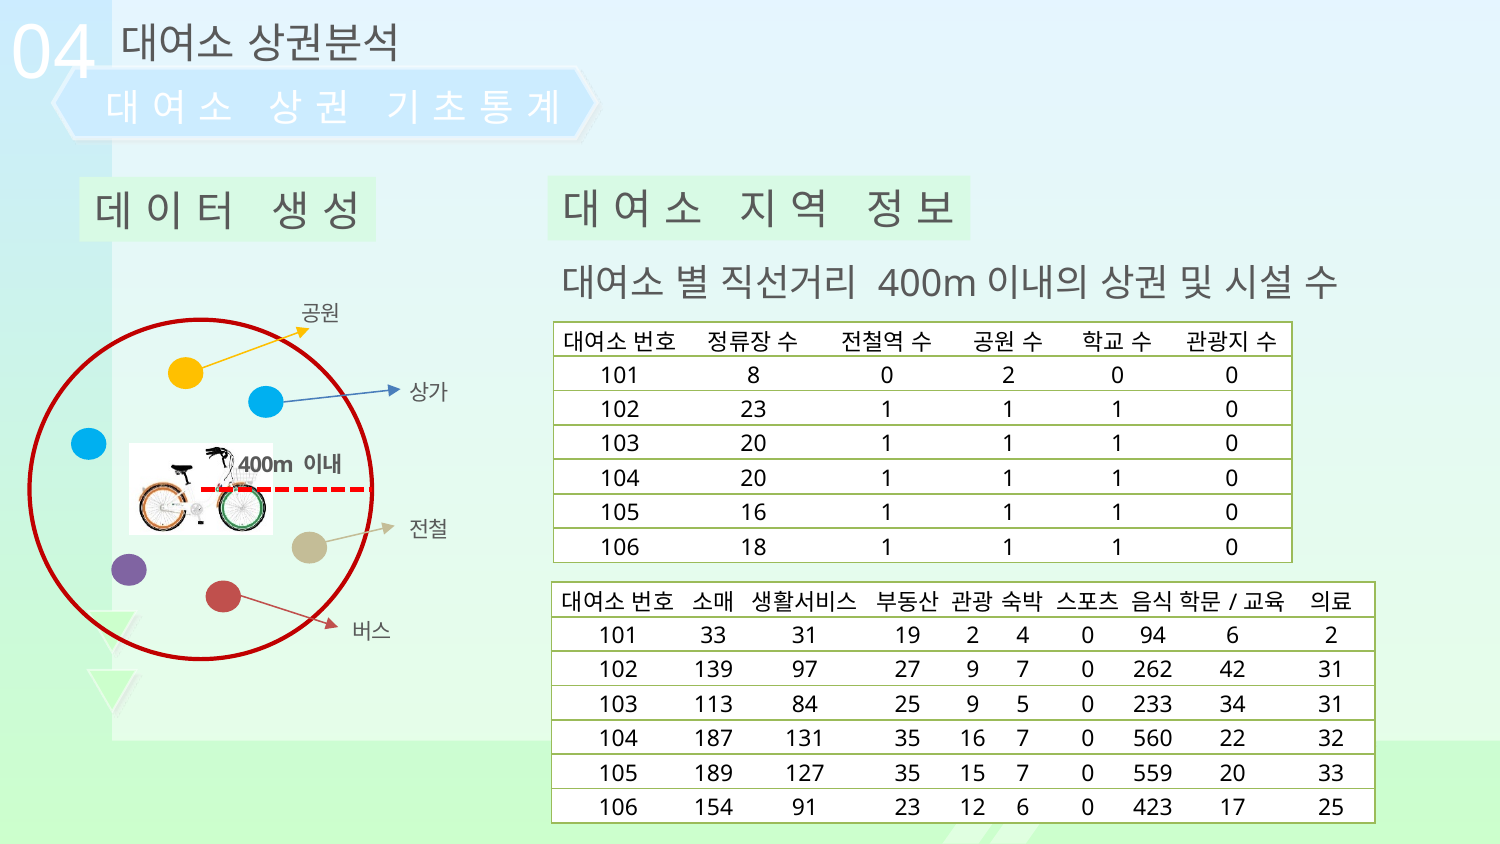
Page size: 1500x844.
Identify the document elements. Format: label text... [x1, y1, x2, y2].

table_cell 2 [948, 618, 998, 650]
table_header 숙박 [998, 583, 1048, 616]
table_cell 1 [1063, 460, 1172, 493]
table_cell 2 [954, 357, 1063, 390]
table_cell 104 [552, 721, 685, 753]
table_header 소매 [685, 583, 742, 616]
table_cell 102 [552, 652, 685, 685]
table_cell 106 [554, 529, 687, 562]
table_header 정류장 수 [687, 323, 820, 355]
table_cell 31 [1287, 686, 1374, 719]
table_cell 22 [1178, 721, 1287, 753]
text_box 04 [0, 0, 112, 101]
table_header 음식 [1128, 583, 1178, 616]
table_header 관광지 수 [1172, 323, 1291, 355]
table_cell 33 [1287, 755, 1374, 788]
table_header 생활서비스 [742, 583, 868, 616]
table_cell 559 [1128, 755, 1178, 788]
table_cell 131 [742, 721, 868, 753]
table_cell 97 [742, 652, 868, 685]
table_cell 0 [1172, 391, 1291, 424]
table_cell 1 [820, 426, 954, 458]
table_cell 23 [687, 391, 820, 424]
table_cell 1 [1063, 391, 1172, 424]
table_cell 1 [954, 495, 1063, 527]
table_cell 35 [868, 721, 948, 753]
table_cell 32 [1287, 721, 1374, 753]
table_cell 0 [1048, 755, 1128, 788]
table_header 부동산 [868, 583, 948, 616]
table_cell 0 [1172, 495, 1291, 527]
table_cell 9 [948, 686, 998, 719]
table_cell 20 [687, 460, 820, 493]
table_cell 1 [1063, 426, 1172, 458]
table_cell 0 [1172, 529, 1291, 562]
table_cell 31 [1287, 652, 1374, 685]
table_cell 0 [1172, 357, 1291, 390]
table_cell 16 [948, 721, 998, 753]
table_cell 1 [954, 391, 1063, 424]
table_cell 20 [1178, 755, 1287, 788]
table_cell 42 [1178, 652, 1287, 685]
table_cell 4 [998, 618, 1048, 650]
table_cell 20 [687, 426, 820, 458]
table_cell 5 [998, 686, 1048, 719]
table_cell 0 [1048, 618, 1128, 650]
table_cell 101 [554, 357, 687, 390]
table_cell 6 [1178, 618, 1287, 650]
table_cell 7 [998, 721, 1048, 753]
table_cell 94 [1128, 618, 1178, 650]
table_cell 35 [868, 755, 948, 788]
table_cell 17 [1178, 789, 1287, 822]
table_cell 103 [552, 686, 685, 719]
table_cell 0 [1063, 357, 1172, 390]
text_box 대여소 상권 기초통계 [90, 76, 577, 136]
table_cell 154 [685, 789, 742, 822]
table_cell 1 [1063, 495, 1172, 527]
table_cell 0 [1048, 789, 1128, 822]
table_cell 15 [948, 755, 998, 788]
table_cell 0 [1048, 721, 1128, 753]
table_cell 104 [554, 460, 687, 493]
table_cell 1 [1063, 529, 1172, 562]
table_cell 31 [742, 618, 868, 650]
table_cell 1 [820, 495, 954, 527]
table_header 대여소 번호 [554, 323, 687, 355]
table_cell 1 [820, 529, 954, 562]
table_cell 101 [552, 618, 685, 650]
text_box 대여소 별 직선거리 400m이내의 상권 및 시설 수 [546, 251, 1354, 311]
table_cell 560 [1128, 721, 1178, 753]
table_cell 113 [685, 686, 742, 719]
table_cell 0 [1048, 686, 1128, 719]
table_cell 9 [948, 652, 998, 685]
table_header 학문/교육 [1178, 583, 1287, 616]
table_cell 25 [868, 686, 948, 719]
table_cell 34 [1178, 686, 1287, 719]
table_cell 0 [1172, 460, 1291, 493]
table_cell 0 [1048, 652, 1128, 685]
table_cell 127 [742, 755, 868, 788]
table_cell 105 [554, 495, 687, 527]
table_cell 1 [954, 529, 1063, 562]
table_cell 6 [998, 789, 1048, 822]
table_cell 12 [948, 789, 998, 822]
table_cell 8 [687, 357, 820, 390]
table_header 스포츠 [1048, 583, 1128, 616]
table_cell 1 [954, 426, 1063, 458]
table_cell 33 [685, 618, 742, 650]
text_box 대여소 상권분석 [112, 9, 416, 74]
table_cell 27 [868, 652, 948, 685]
table_cell 7 [998, 652, 1048, 685]
table_cell 105 [552, 755, 685, 788]
table_cell 23 [868, 789, 948, 822]
text_box 데이터 생성 [79, 176, 376, 242]
table_cell 106 [552, 789, 685, 822]
table_cell 19 [868, 618, 948, 650]
table_header 관광 [948, 583, 998, 616]
table_header 학교 수 [1063, 323, 1172, 355]
table_cell 18 [687, 529, 820, 562]
table_cell 91 [742, 789, 868, 822]
table_cell 7 [998, 755, 1048, 788]
table_cell 16 [687, 495, 820, 527]
table_header 대여소 번호 [552, 583, 685, 616]
table_cell 139 [685, 652, 742, 685]
table_cell 0 [820, 357, 954, 390]
table_cell 189 [685, 755, 742, 788]
table_cell 103 [554, 426, 687, 458]
text_box 대여소 지역 정보 [547, 175, 971, 241]
table_cell 187 [685, 721, 742, 753]
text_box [29, 284, 499, 660]
table_cell 233 [1128, 686, 1178, 719]
table_header 전철역 수 [820, 323, 954, 355]
table_cell 25 [1287, 789, 1374, 822]
table_cell 2 [1287, 618, 1374, 650]
table_header 공원 수 [954, 323, 1063, 355]
table_header 의료 [1287, 583, 1374, 616]
table_cell 262 [1128, 652, 1178, 685]
table_cell 0 [1172, 426, 1291, 458]
table_cell 1 [954, 460, 1063, 493]
table_cell 1 [820, 460, 954, 493]
table_cell 84 [742, 686, 868, 719]
table_cell 1 [820, 391, 954, 424]
table_cell 423 [1128, 789, 1178, 822]
table_cell 102 [554, 391, 687, 424]
